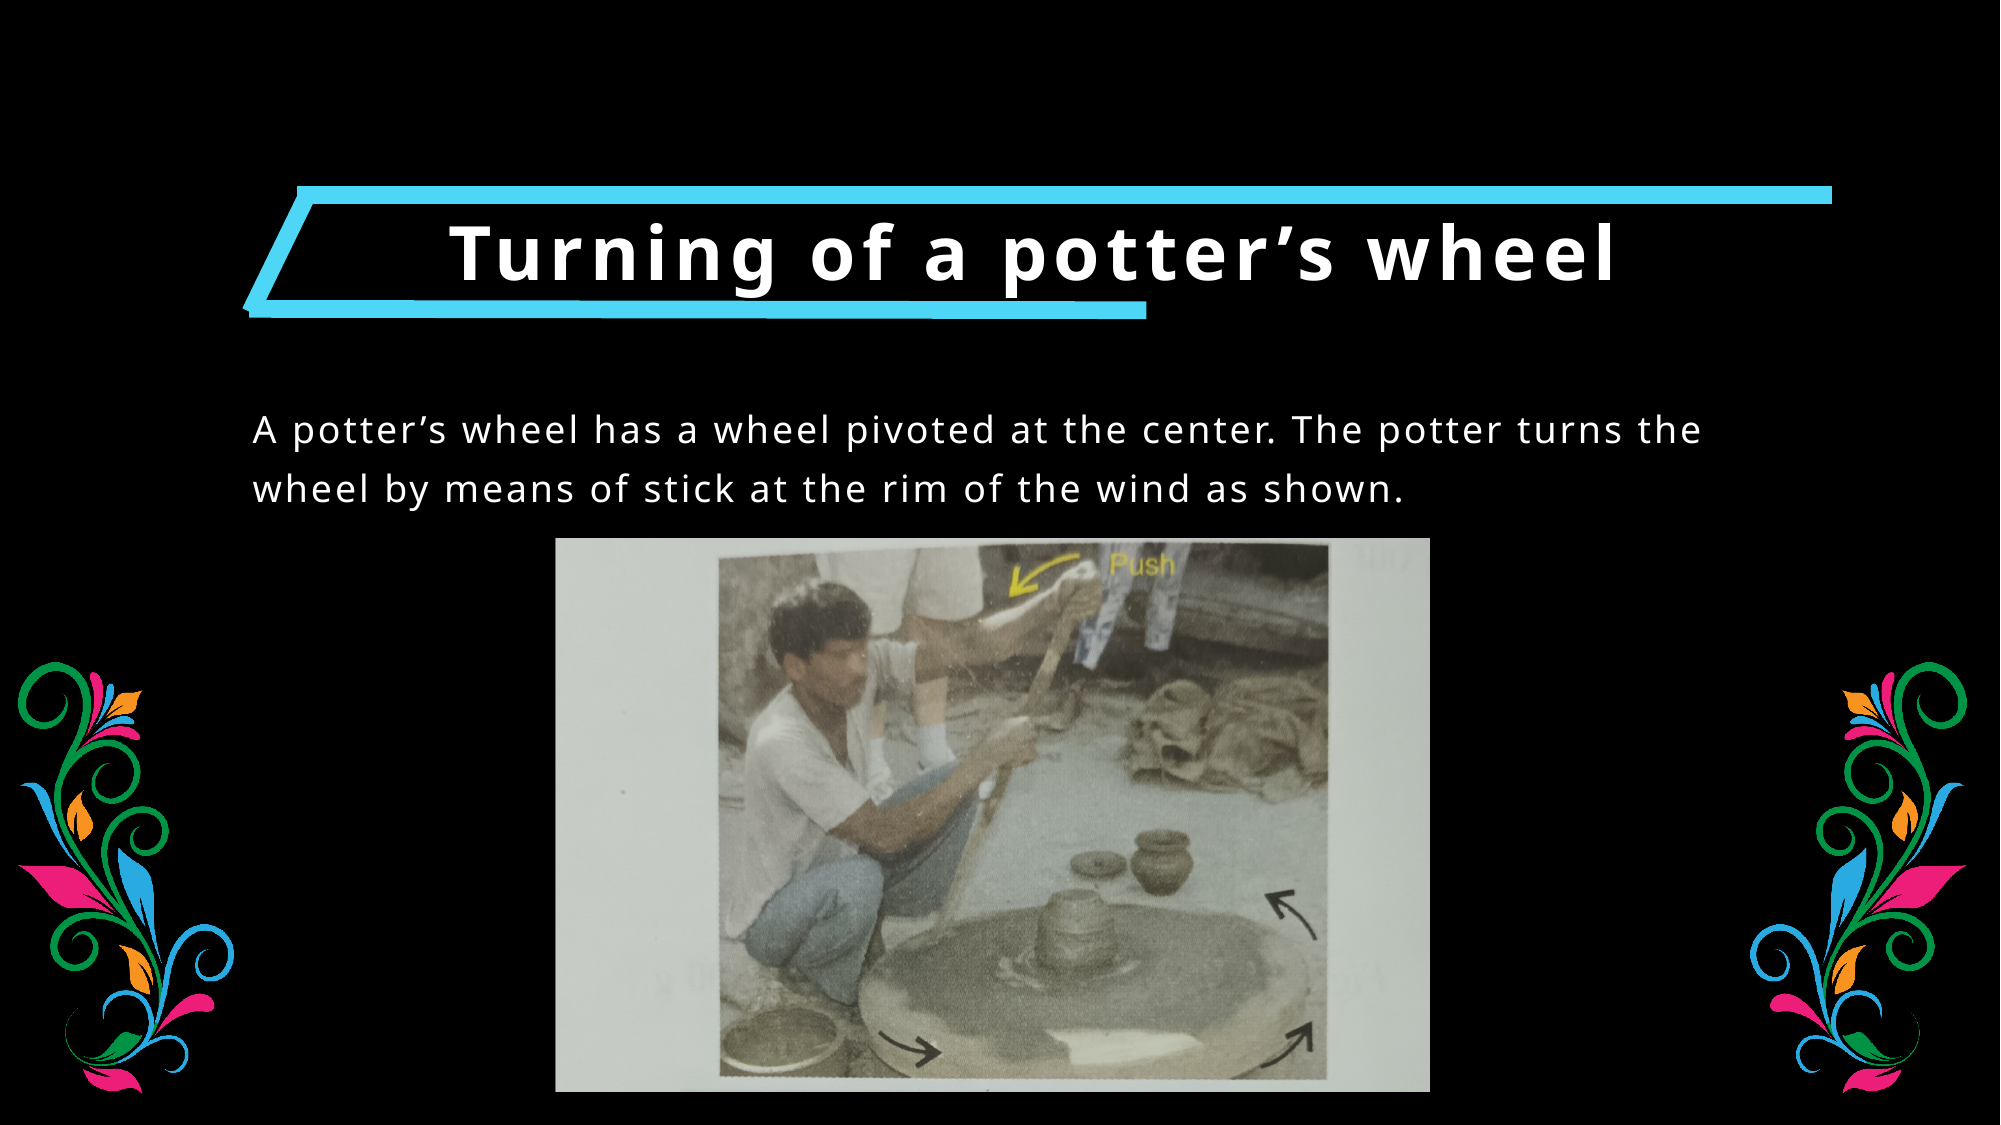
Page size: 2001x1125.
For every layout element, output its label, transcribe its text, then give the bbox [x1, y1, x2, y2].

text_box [250, 194, 308, 308]
picture [16, 662, 234, 1095]
list A potter’s wheel has a wheel pivoted at the center. The potter turns the wheel by means of stick at the rim of the wind as shown. [234, 375, 1750, 1000]
picture [1749, 662, 1968, 1095]
title Turning of a potter’s wheel [234, 171, 1750, 313]
picture [557, 377, 1430, 1125]
